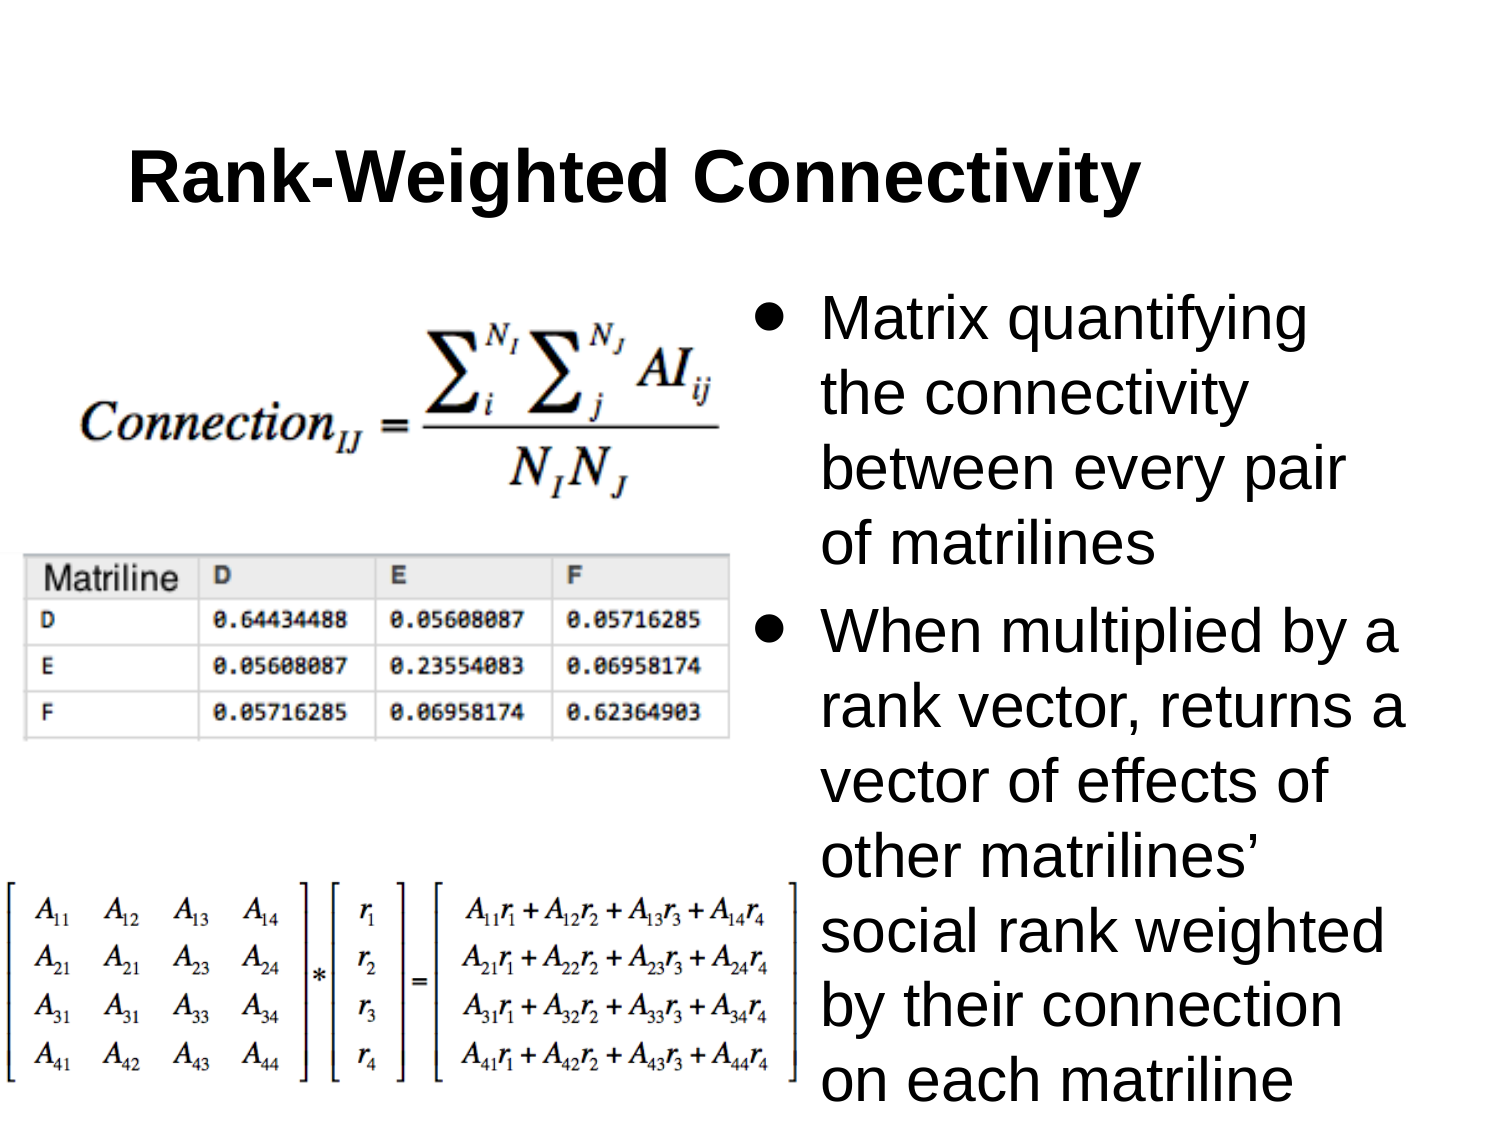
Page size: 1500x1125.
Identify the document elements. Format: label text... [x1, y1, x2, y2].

title Rank-Weighted Connectivity [75, 45, 1425, 233]
text_box [74, 310, 731, 510]
list Matrix quantifying the connectivity between every pair of matrilines When multiplied by a rank vector, returns a vector of effects of other matrilines’ social rank weighted by their connection on each matriline [730, 262, 1425, 1078]
text_box [3, 876, 802, 1088]
text_box [0, 552, 730, 788]
